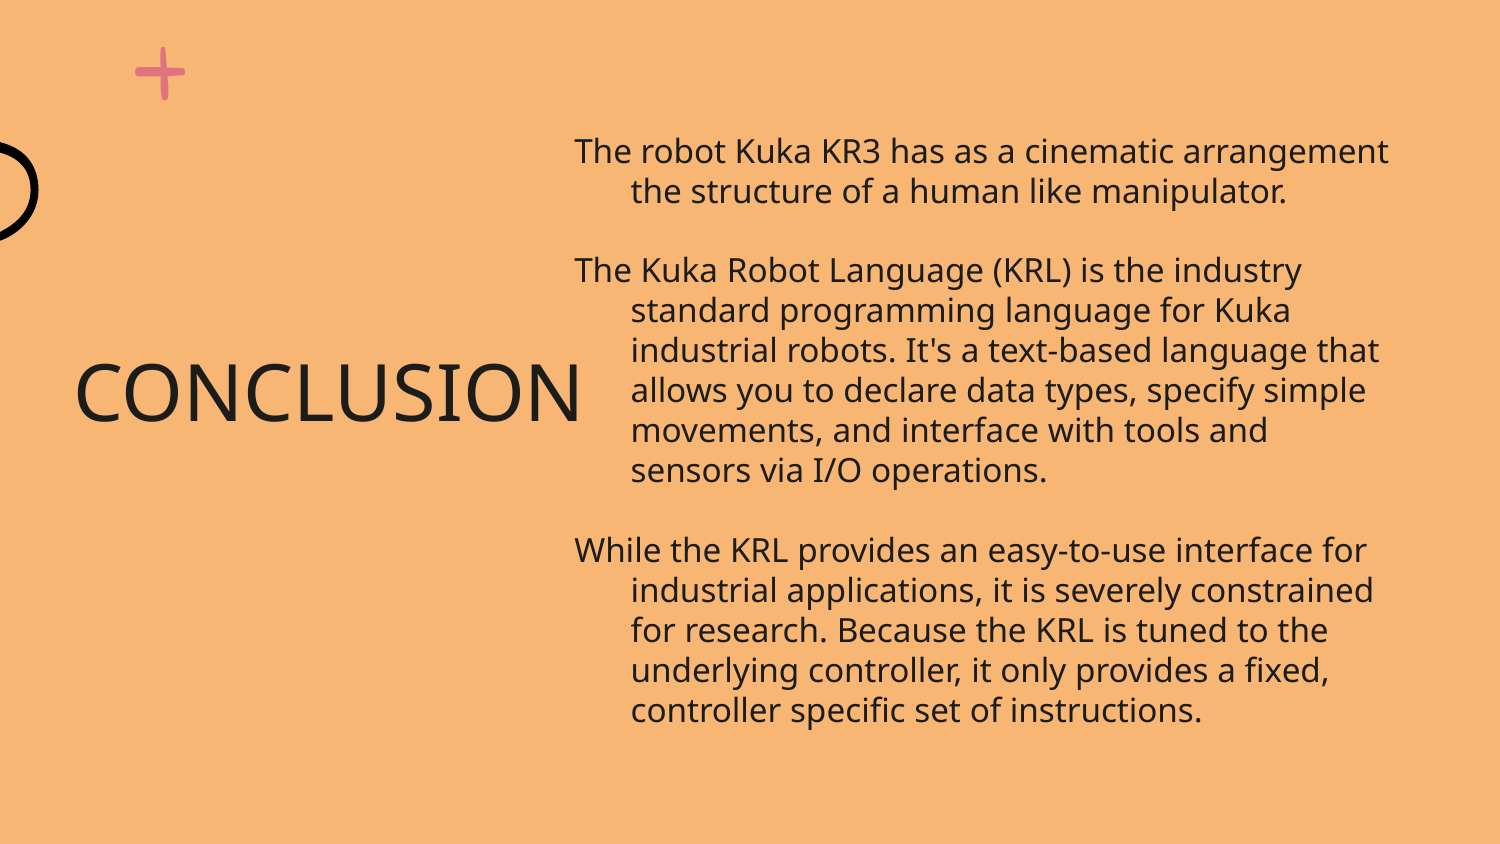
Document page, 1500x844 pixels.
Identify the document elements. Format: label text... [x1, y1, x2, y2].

title CONCLUSION [58, 210, 659, 569]
subtitle The robot Kuka KR3 has as a cinematic arrangement the structure of a human like manipulator. The Kuka Robot Language (KRL) is the industry standard programming language for Kuka industrial robots. It's a text-based language that allows you to declare data types, specify simple movements, and interface with tools and sensors via I/O operations. While the KRL provides an easy-to-use interface for industrial applications, it is severely constrained for research. Because the KRL is tuned to the underlying controller, it only provides a fixed, controller specific set of instructions. [540, 114, 1413, 307]
